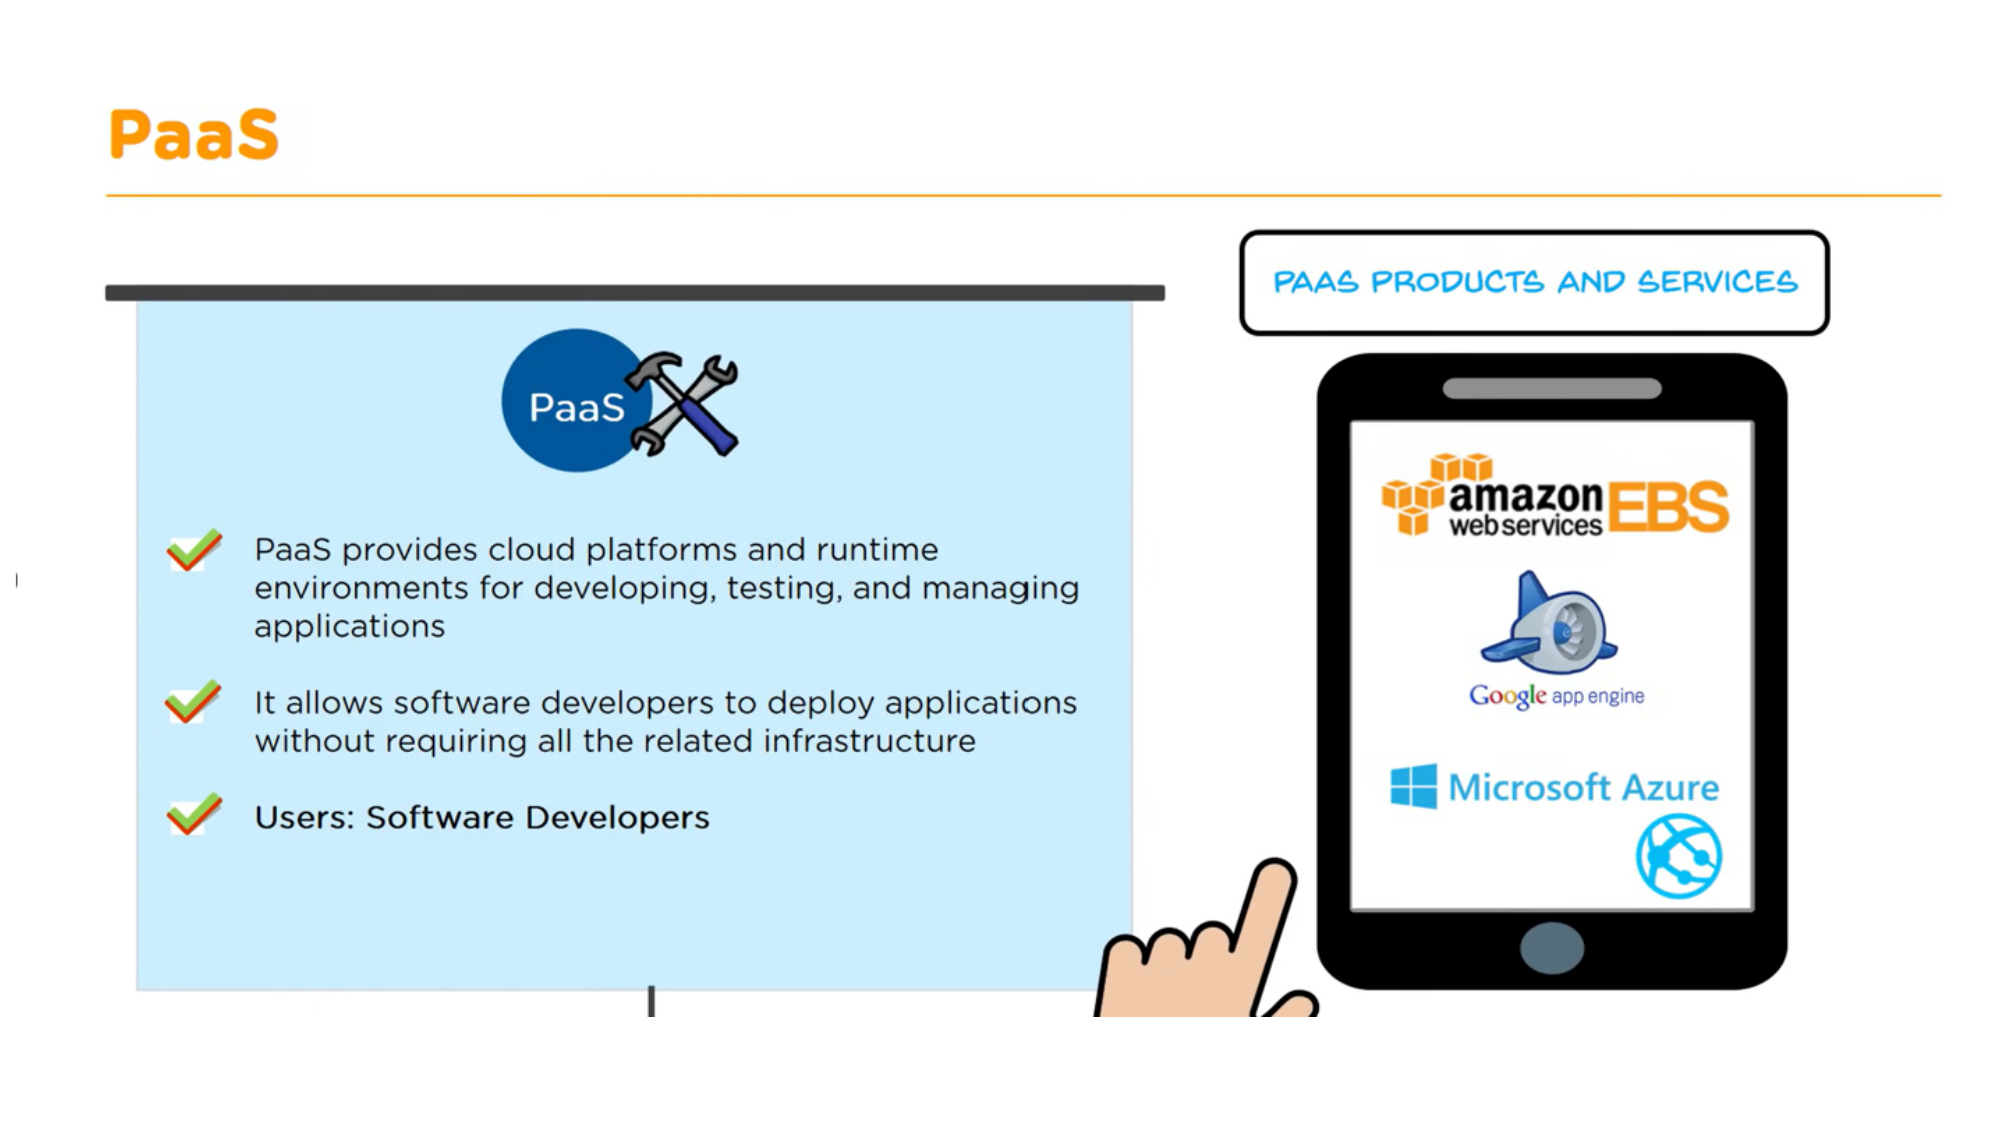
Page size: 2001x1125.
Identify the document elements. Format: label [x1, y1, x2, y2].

picture [15, 77, 1969, 1017]
